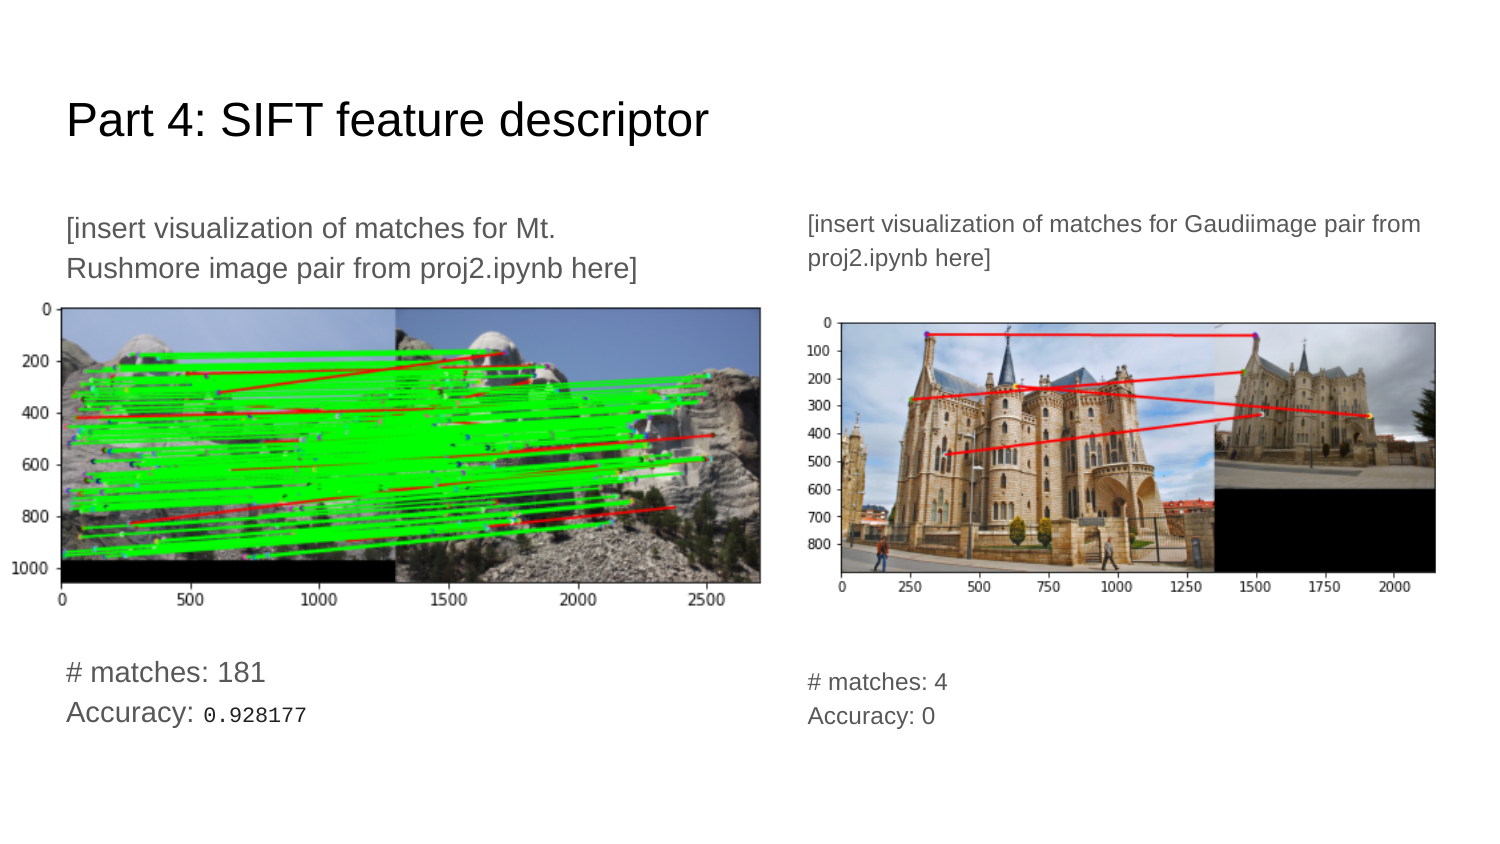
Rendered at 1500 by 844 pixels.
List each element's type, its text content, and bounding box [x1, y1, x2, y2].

list [insert visualization of matches for Gaudiimage pair from proj2.ipynb here] # matches: 4 Accuracy: 0 [792, 189, 1449, 315]
title Part 4: SIFT feature descriptor [51, 72, 1449, 167]
picture [797, 308, 1444, 605]
picture [0, 292, 769, 620]
list [insert visualization of matches for Gaudiimage pair from proj2.ipynb here] # matches: 4 Accuracy: 0 [792, 602, 1449, 750]
list [insert visualization of matches for Mt. Rushmore image pair from proj2.ipynb here] # matches: 181 Accuracy: 0.928177 [51, 627, 708, 750]
list [insert visualization of matches for Mt. Rushmore image pair from proj2.ipynb here] # matches: 181 Accuracy: 0.928177 [51, 189, 708, 291]
